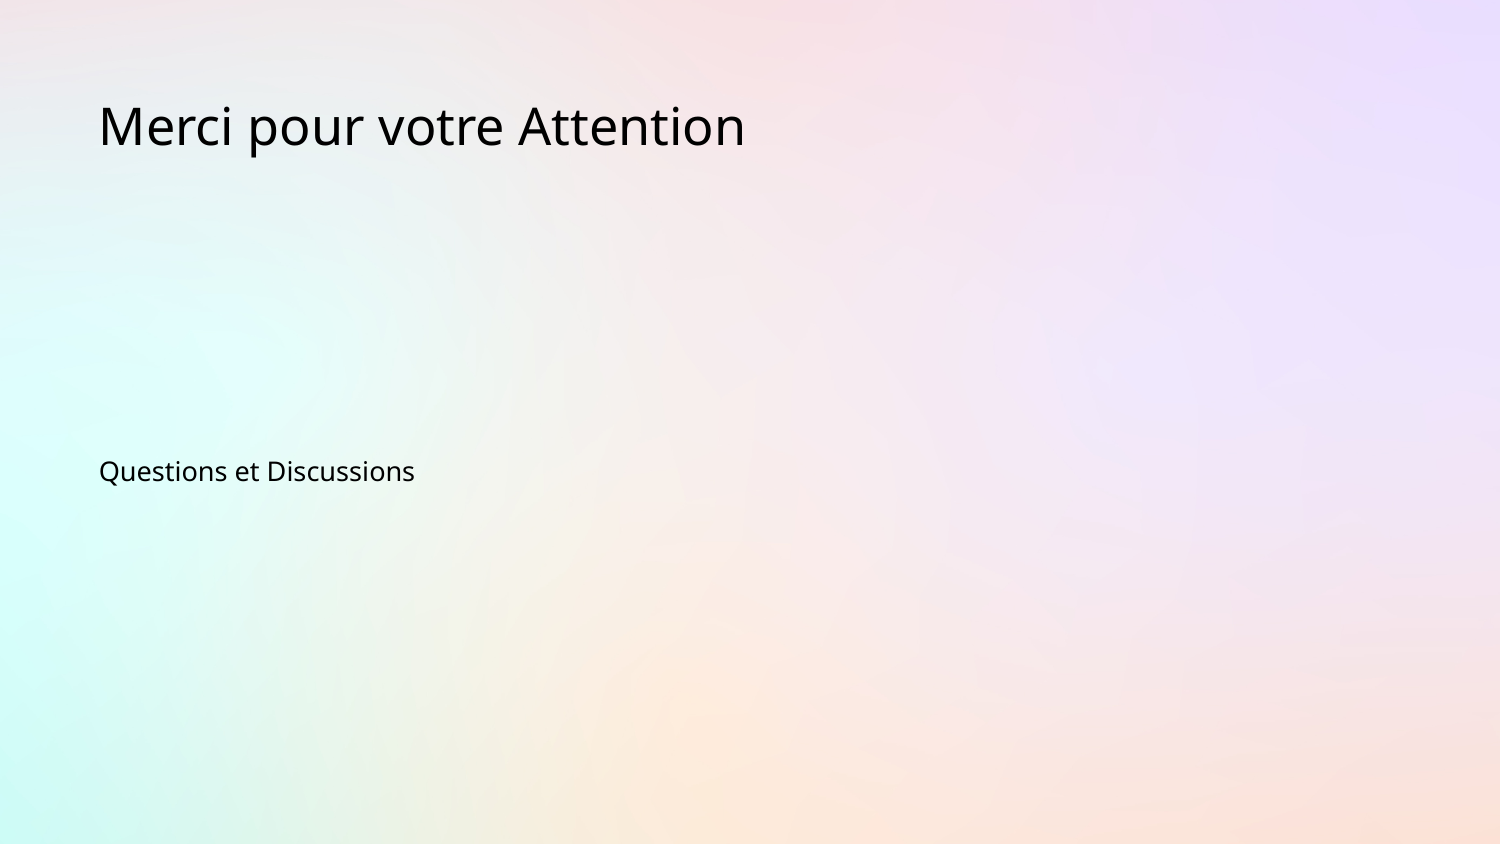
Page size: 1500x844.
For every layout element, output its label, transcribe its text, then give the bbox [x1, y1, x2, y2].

text_box Merci pour votre Attention [83, 23, 1415, 171]
text_box Questions et Discussions [83, 176, 1415, 764]
picture [0, 0, 1500, 844]
